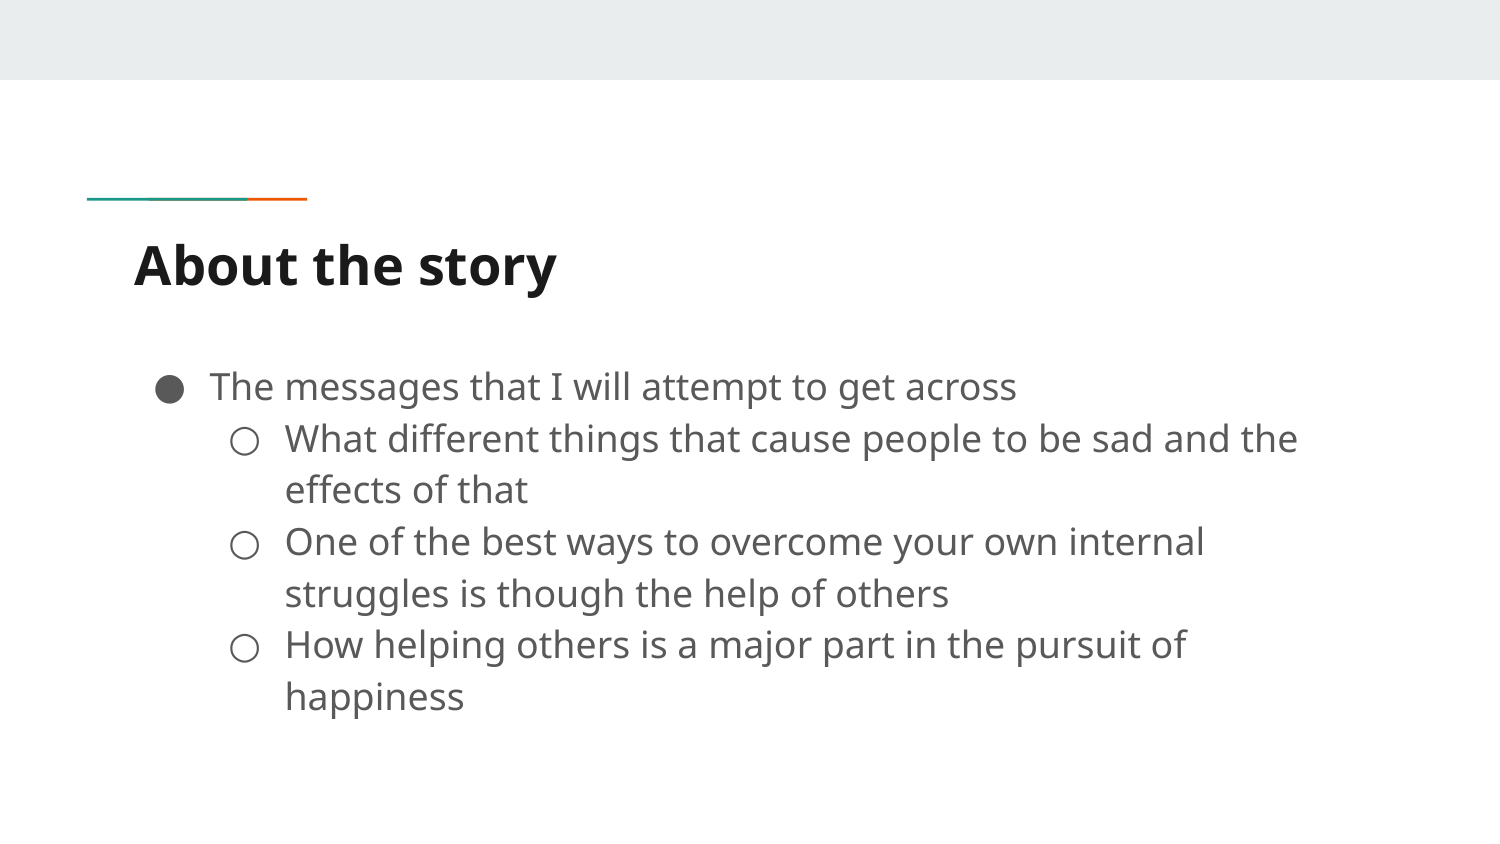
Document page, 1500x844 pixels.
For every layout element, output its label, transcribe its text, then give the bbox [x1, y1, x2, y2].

list The messages that I will attempt to get across What different things that cause people to be sad and the effects of that One of the best ways to overcome your own internal struggles is though the help of others How helping others is a major part in the pursuit of happiness [119, 341, 1381, 712]
title About the story [119, 216, 1381, 305]
